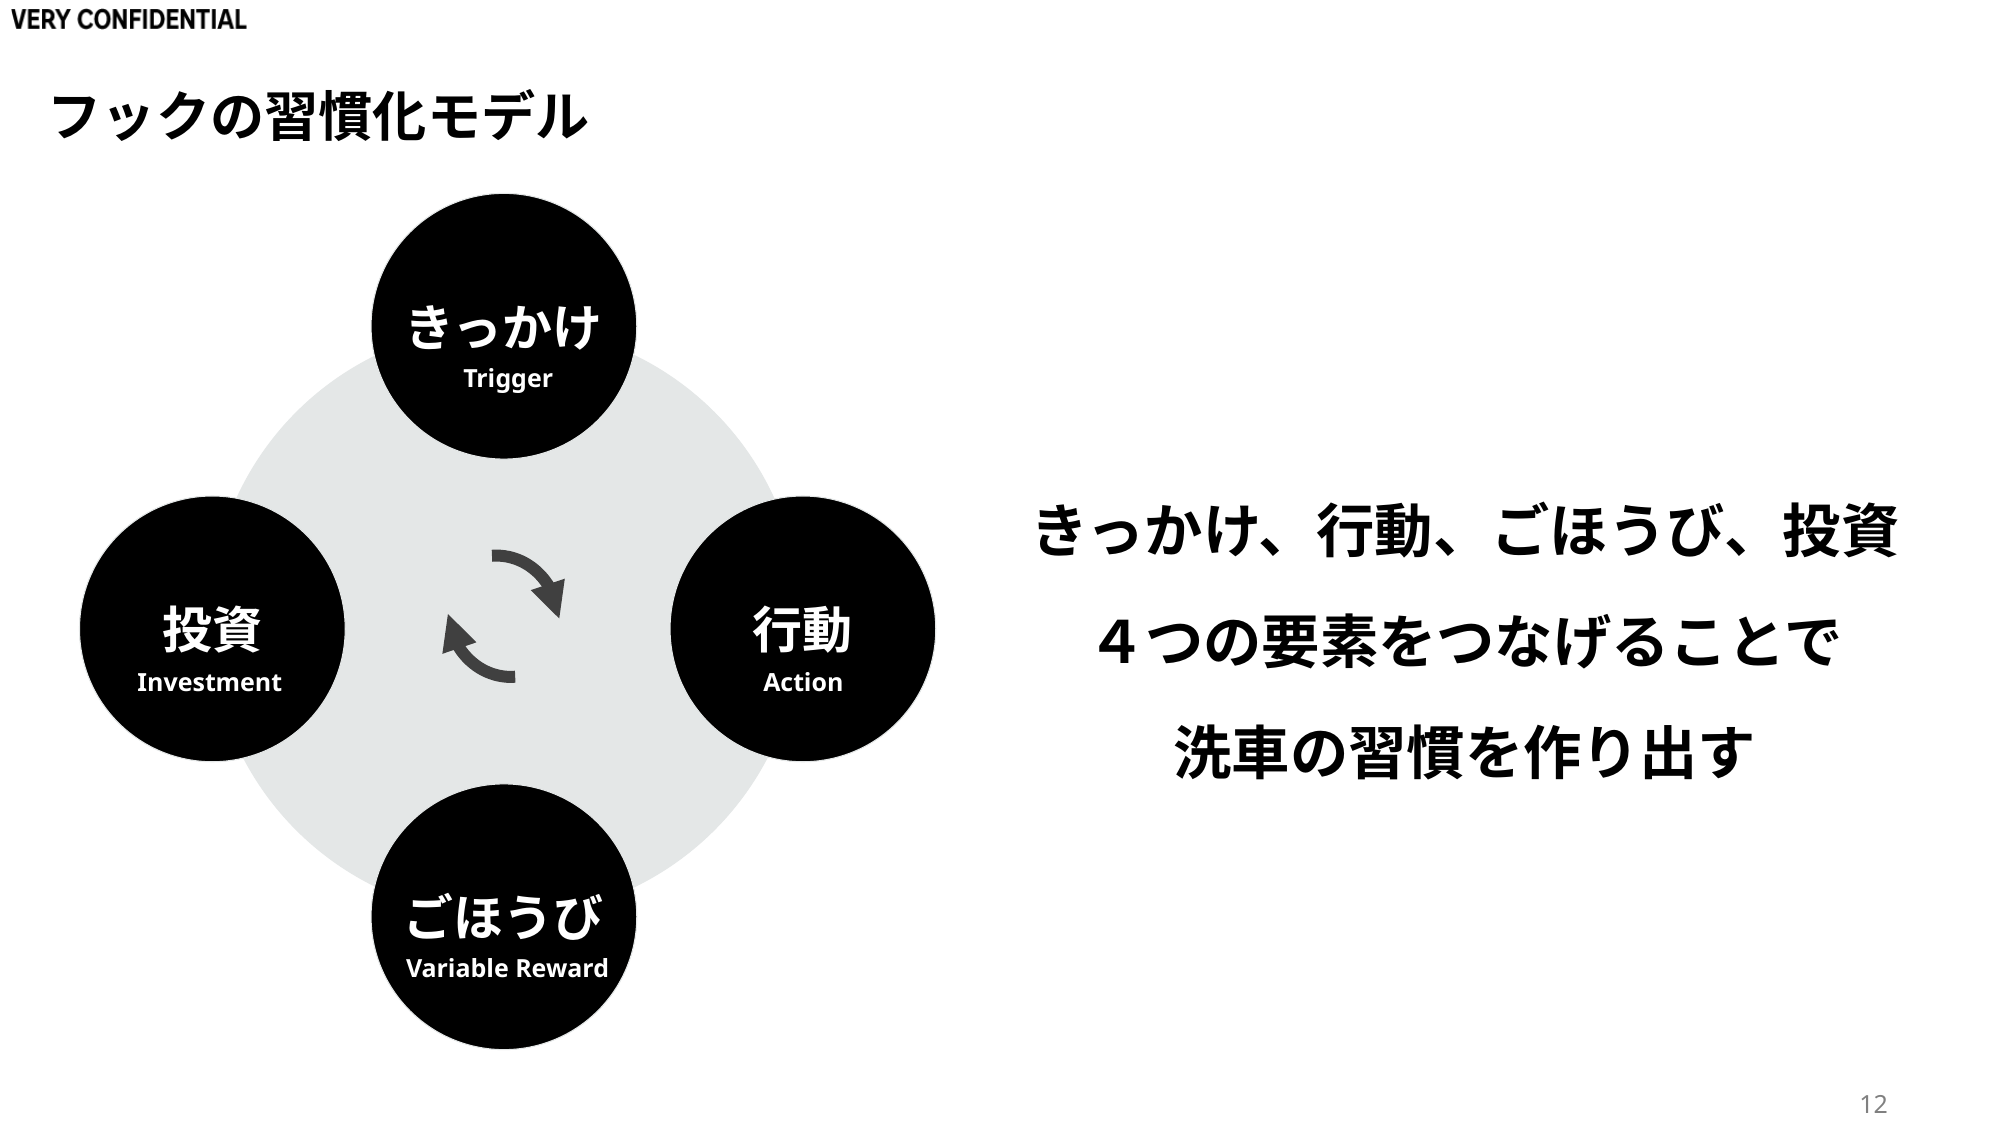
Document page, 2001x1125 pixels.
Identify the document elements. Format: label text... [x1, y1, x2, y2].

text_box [62, 193, 952, 1050]
picture [11, 8, 247, 30]
text_box きっかけ、行動、ごほうび、投資 ４つの要素をつなげることで 洗車の習慣を作り出す [1007, 395, 1923, 851]
title フックの習慣化モデル [47, 78, 1850, 148]
